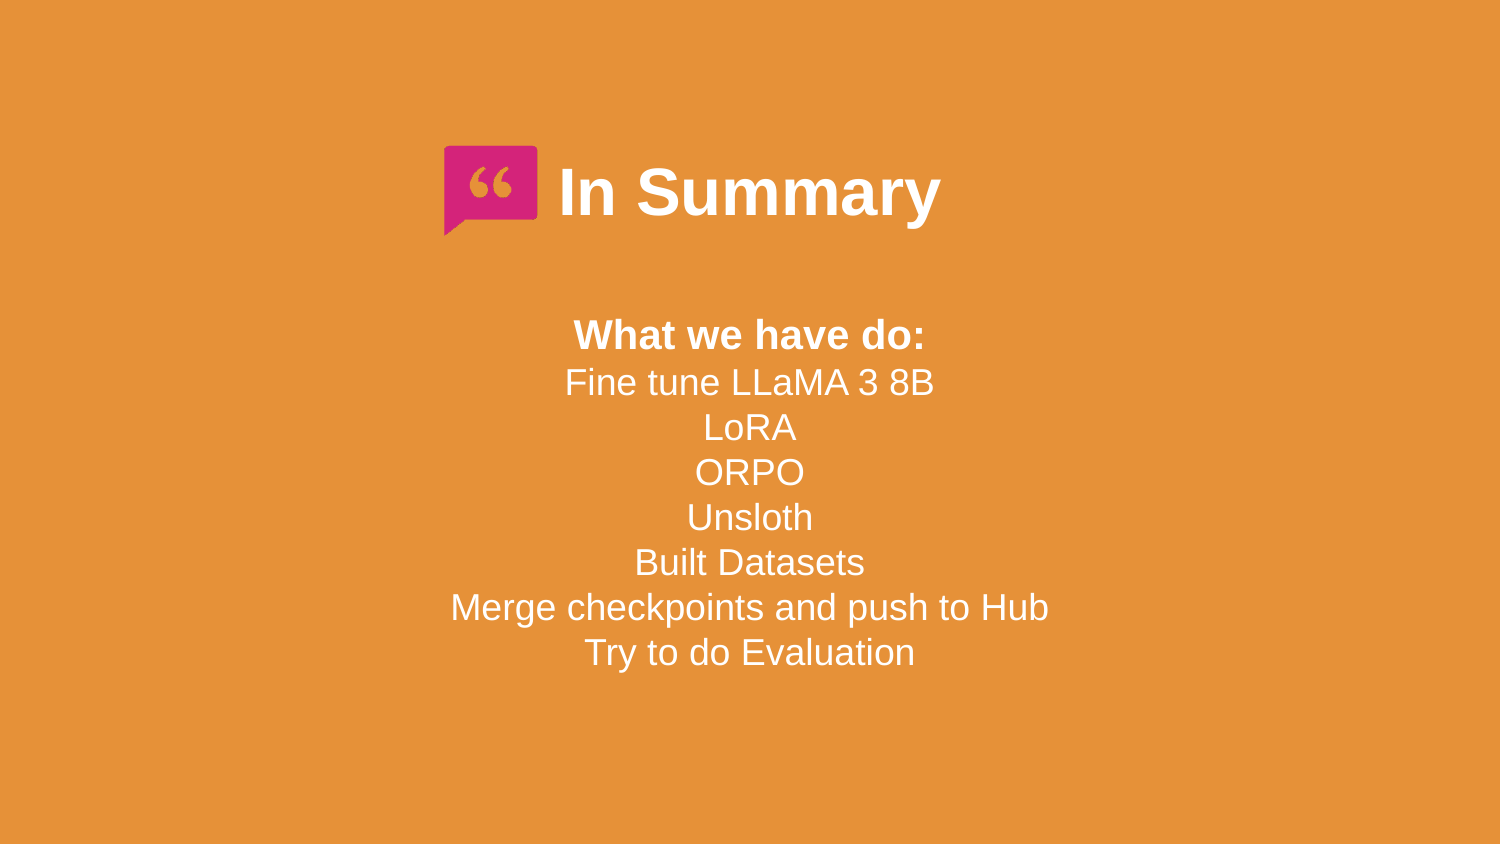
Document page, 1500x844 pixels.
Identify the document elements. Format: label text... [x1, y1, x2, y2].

text_box What we have do: Fine tune LLaMA 3 8B LoRA ORPO Unsloth Built Datasets Merge checkpoints and push to Hub Try to do Evaluation [89, 292, 1411, 733]
picture [435, 135, 546, 246]
title In Summary [51, 133, 1449, 249]
